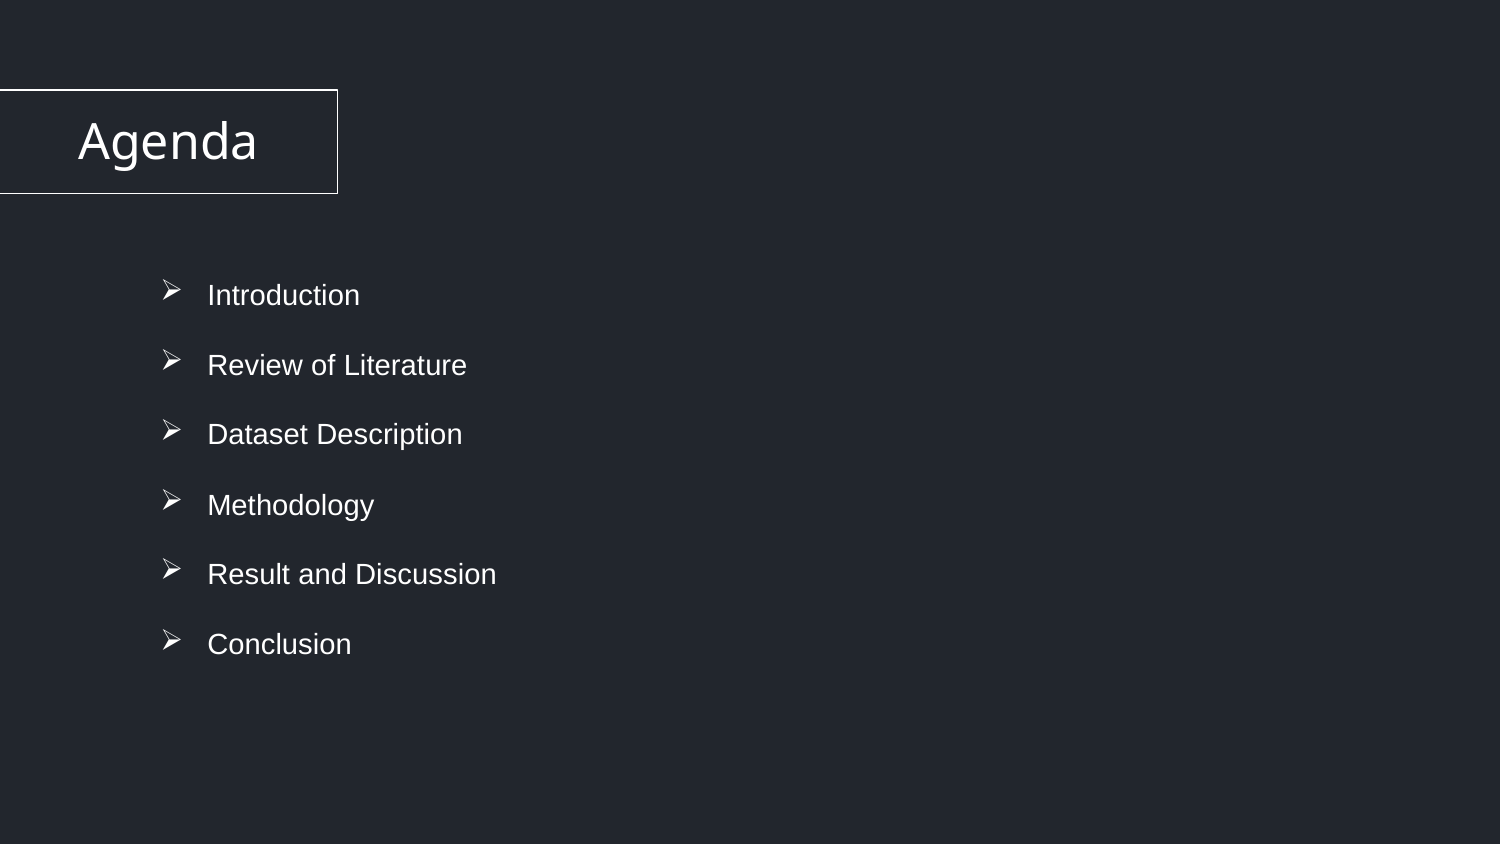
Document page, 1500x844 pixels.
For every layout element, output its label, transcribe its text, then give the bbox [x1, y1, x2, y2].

text_box Introduction Review of Literature Dataset Description Methodology Result and Discussion Conclusion [145, 233, 1309, 668]
title Agenda [0, 62, 338, 218]
